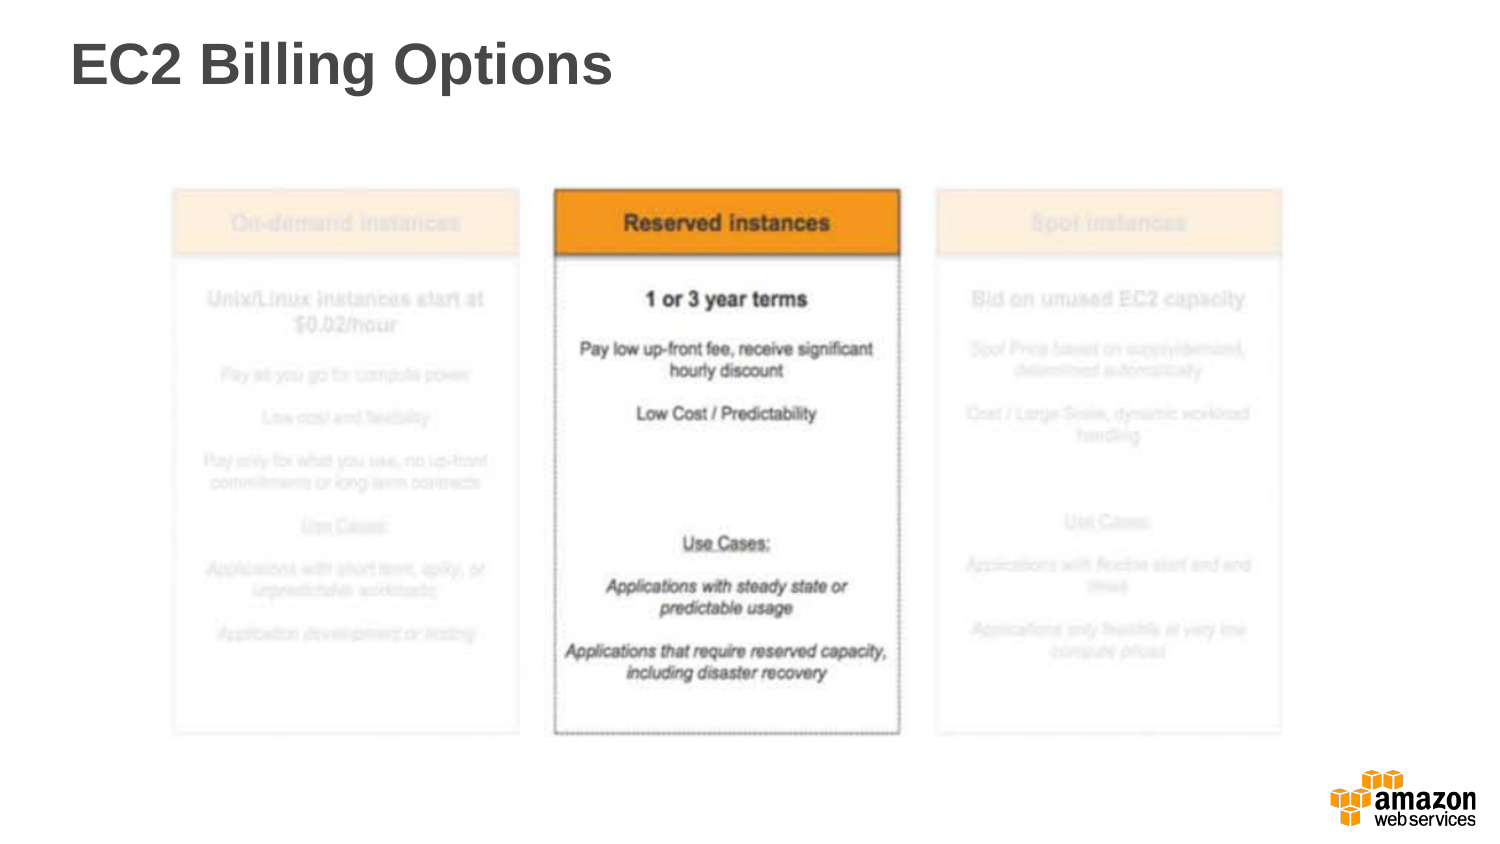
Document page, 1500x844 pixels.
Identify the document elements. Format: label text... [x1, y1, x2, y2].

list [159, 165, 1299, 749]
title EC2 Billing Options [55, 18, 1402, 160]
